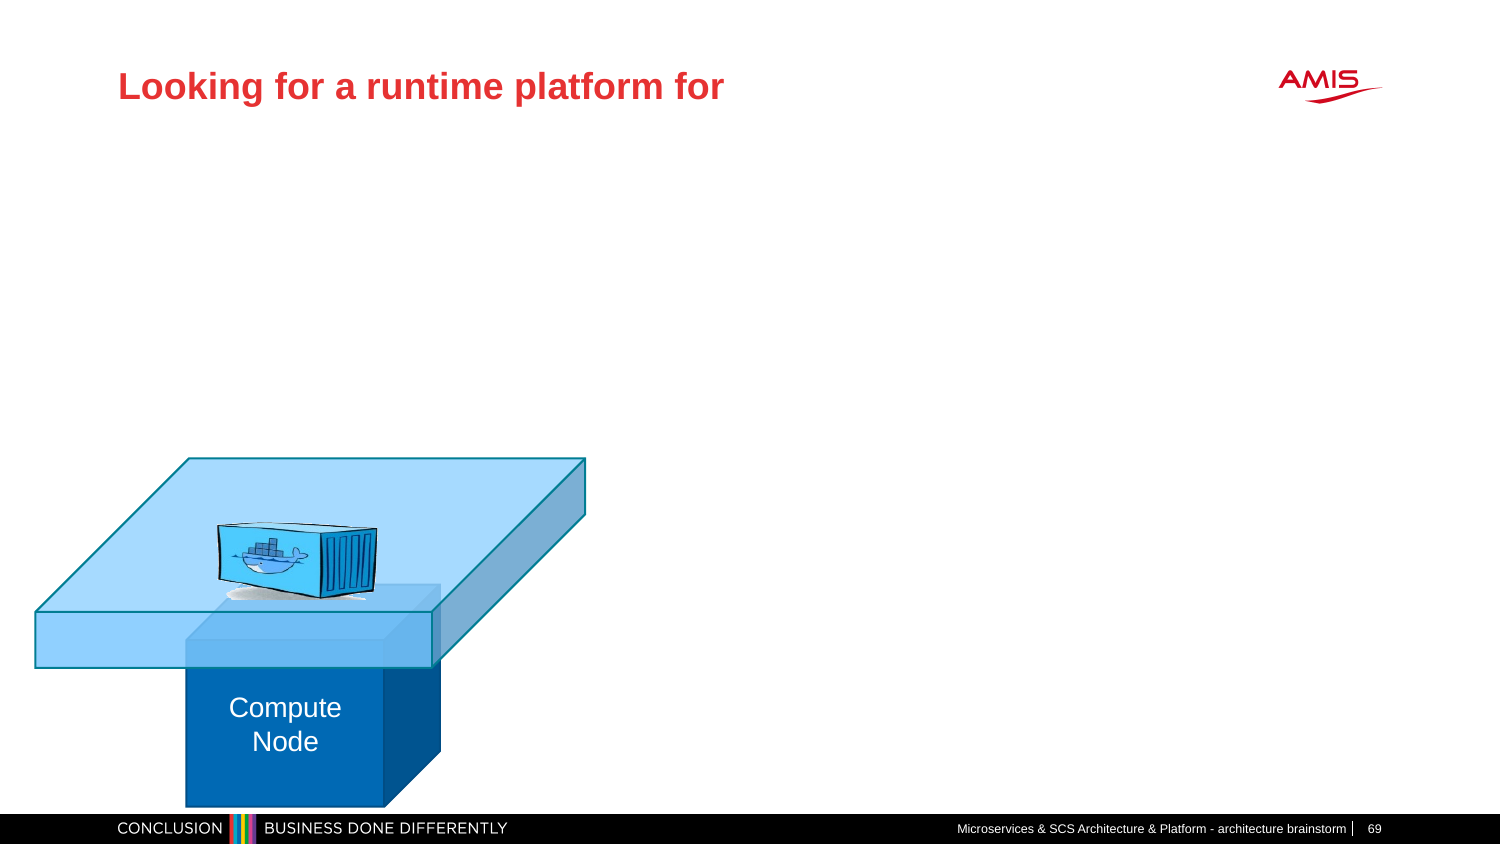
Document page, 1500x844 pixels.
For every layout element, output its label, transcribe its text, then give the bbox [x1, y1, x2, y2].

slide_number 69 [1358, 820, 1382, 839]
picture [0, 814, 236, 844]
picture [239, 814, 1500, 844]
footer Microservices & SCS Architecture & Platform - architecture brainstorm [814, 820, 1347, 839]
text_box [34, 457, 587, 669]
text_box [40, 460, 581, 610]
picture [1205, 58, 1388, 106]
picture [211, 519, 379, 600]
title Looking for a runtime platform for [118, 47, 1205, 130]
text_box Compute Node [185, 661, 441, 808]
